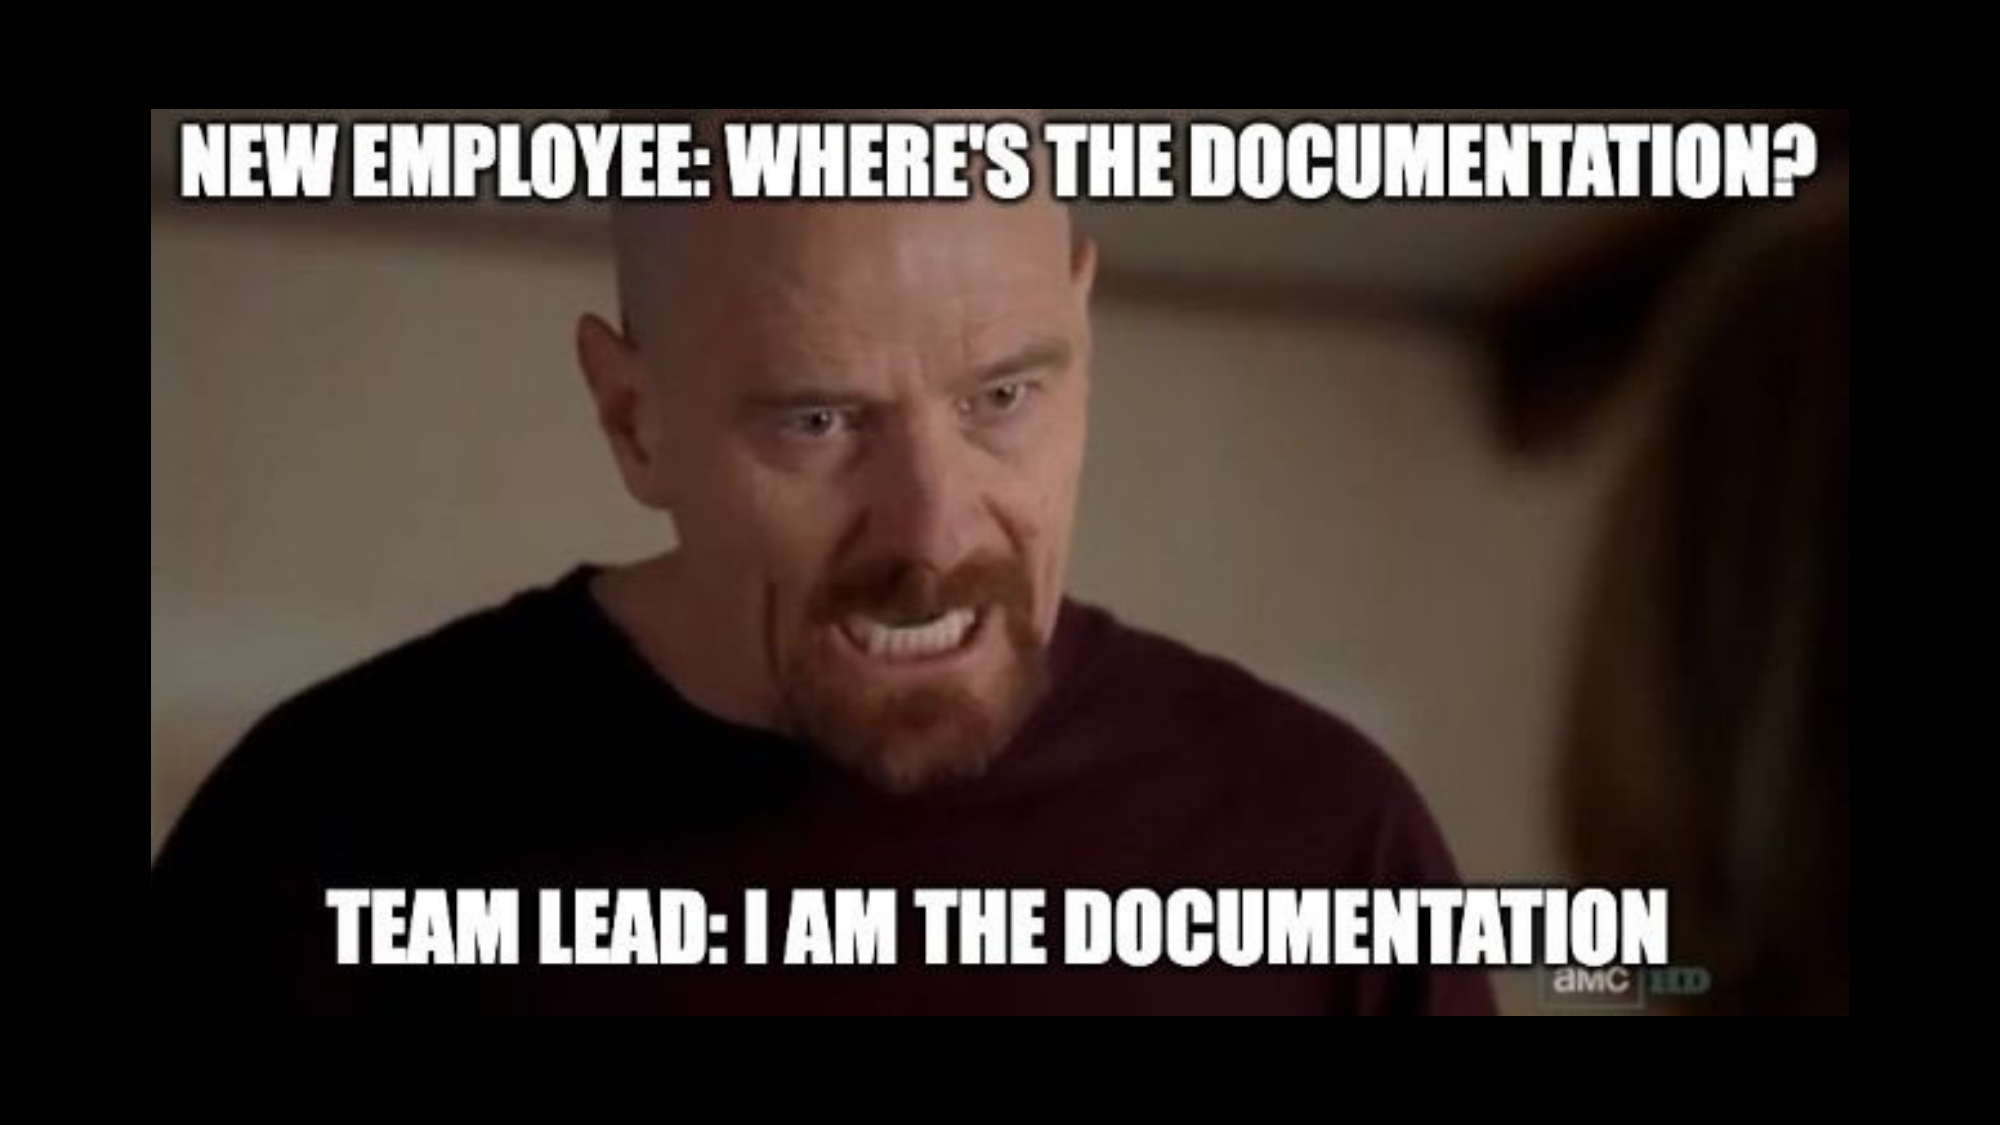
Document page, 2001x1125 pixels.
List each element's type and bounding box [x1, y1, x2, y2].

picture [150, 108, 1849, 1017]
